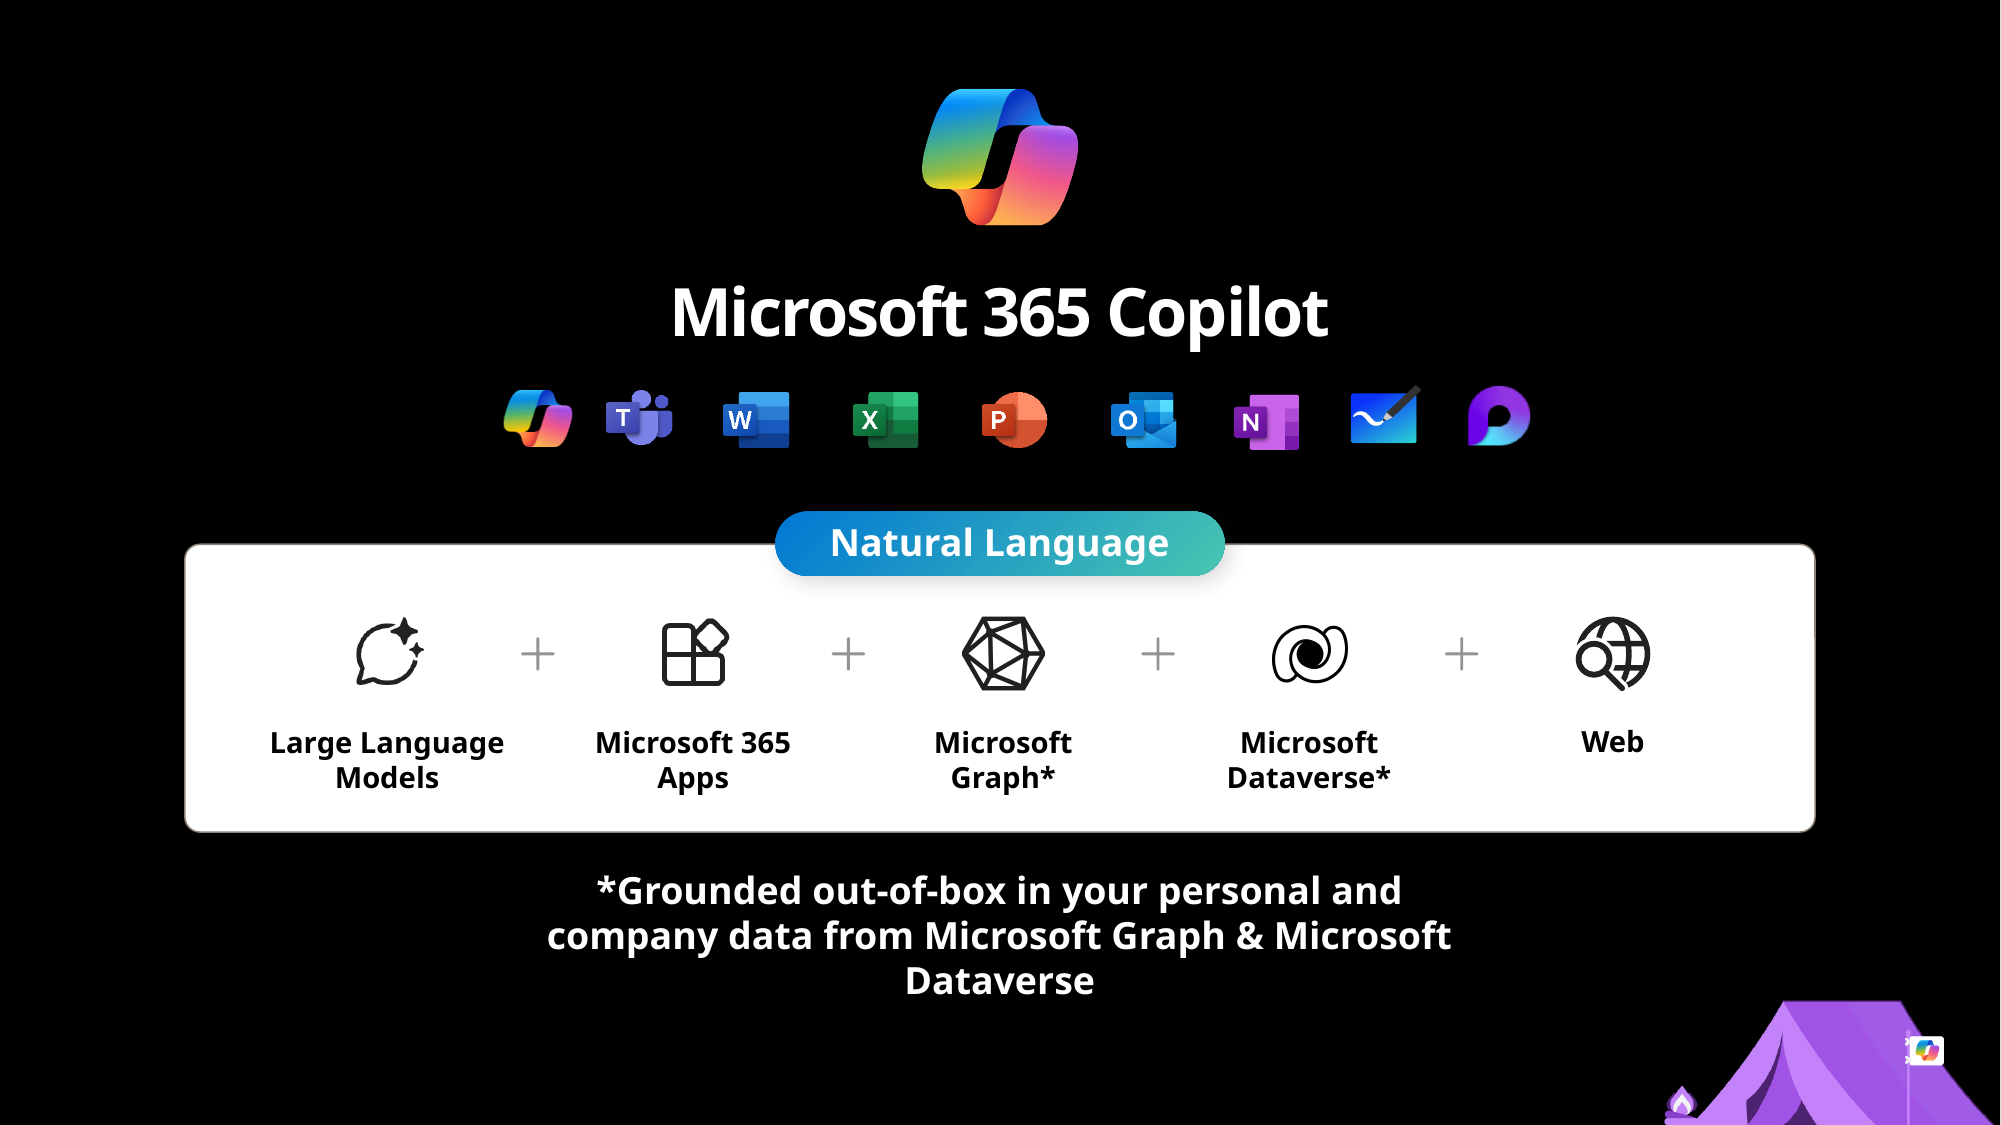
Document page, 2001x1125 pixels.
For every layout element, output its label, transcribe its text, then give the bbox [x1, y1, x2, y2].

text_box Microsoft Dataverse* [1222, 723, 1396, 794]
text_box [1576, 616, 1651, 688]
text_box [831, 637, 866, 671]
text_box *Grounded out-of-box in your personal and company data from Microsoft Graph & Microsoft Dataverse [492, 859, 1508, 1010]
text_box [1444, 637, 1479, 671]
text_box Web [1507, 723, 1719, 759]
picture [0, 0, 2001, 1125]
text_box Microsoft 365 Copilot [399, 262, 1600, 358]
text_box [520, 637, 555, 671]
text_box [469, 353, 1538, 485]
text_box Large Language Models [261, 723, 513, 794]
text_box [1141, 637, 1175, 671]
text_box Natural Language [775, 511, 1225, 576]
text_box Microsoft Graph* [912, 723, 1094, 794]
text_box [184, 544, 1816, 833]
text_box [1575, 640, 1626, 692]
text_box Microsoft 365 Apps [570, 723, 817, 794]
